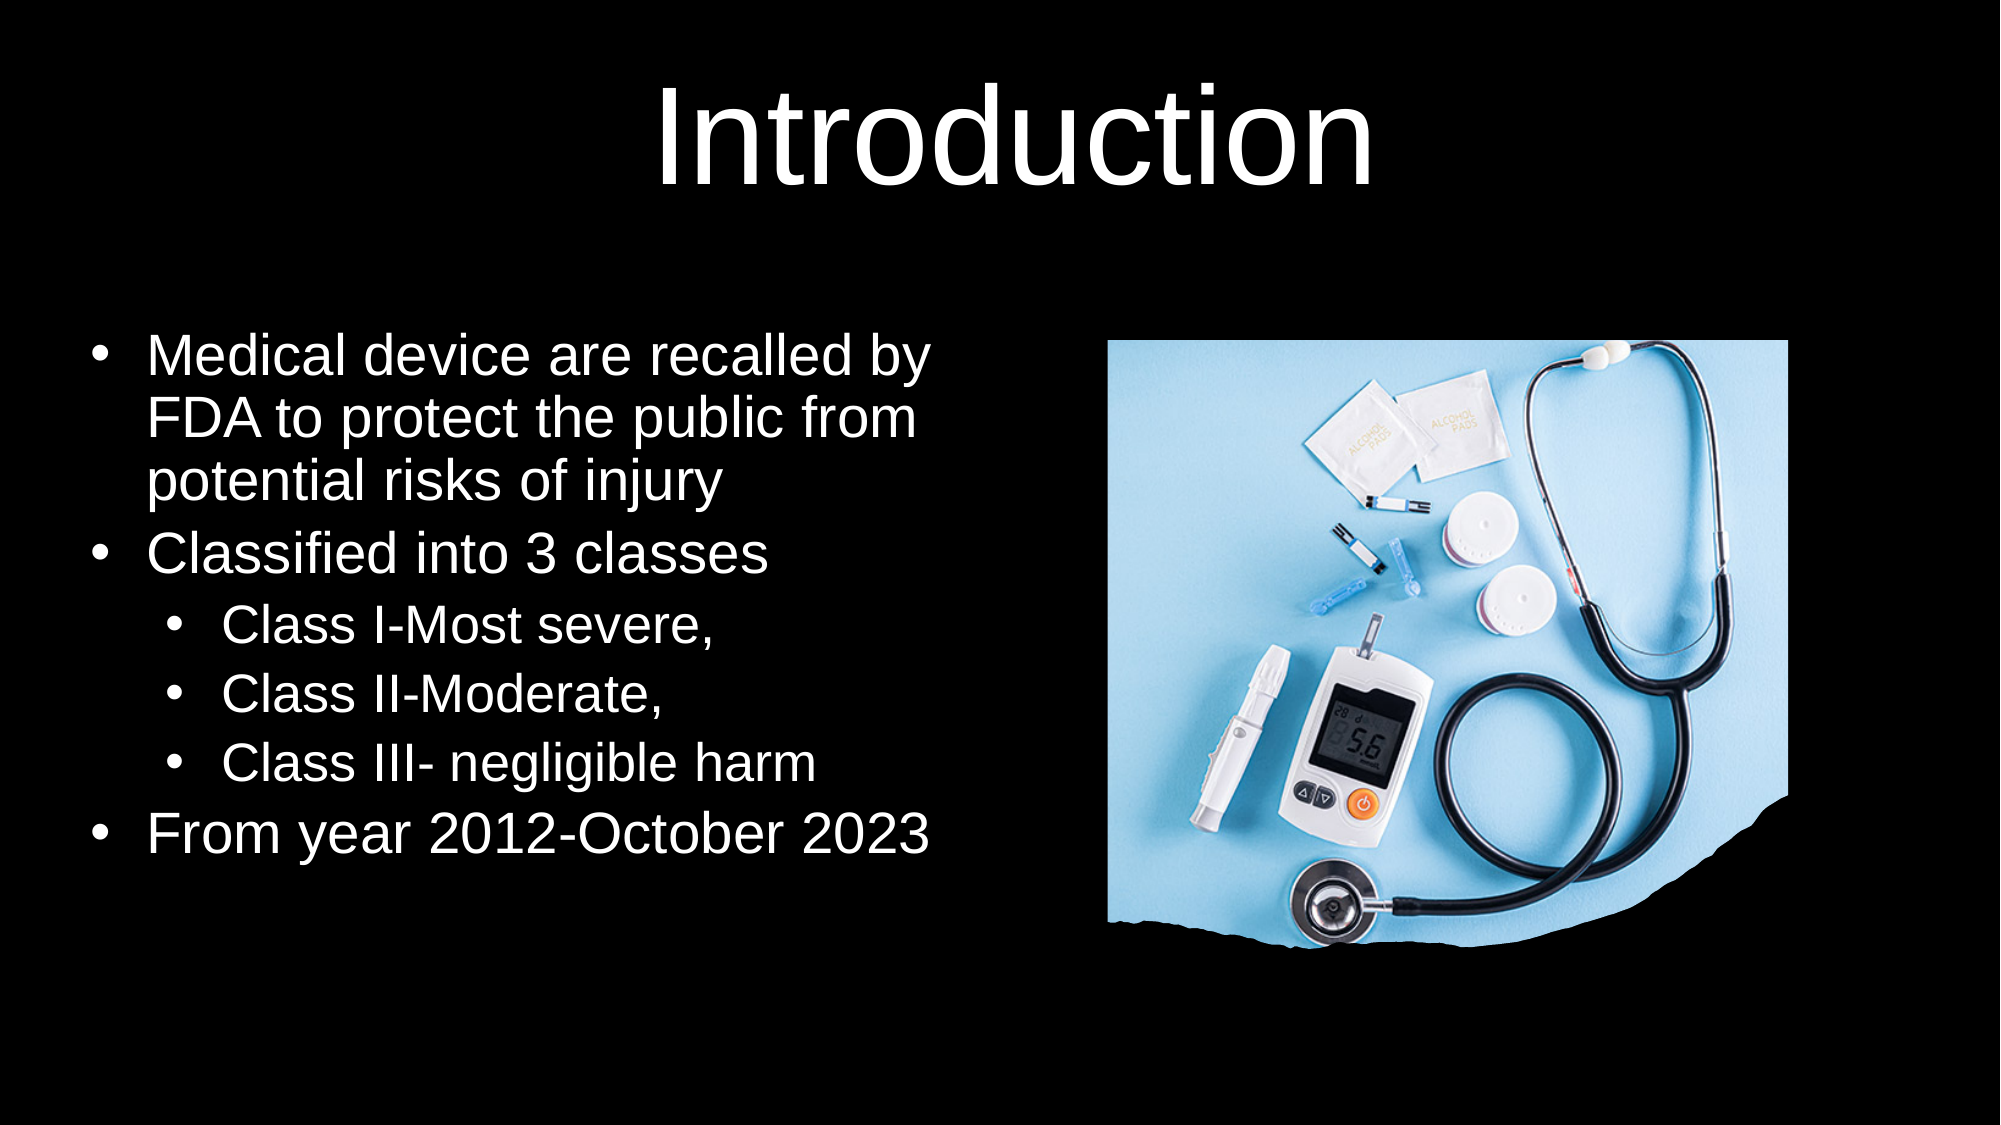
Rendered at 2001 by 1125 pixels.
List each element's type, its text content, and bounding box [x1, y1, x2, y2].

subtitle Medical device are recalled by FDA to protect the public from potential risks of injury Classified into 3 classes Class I-Most severe, Class II-Moderate, Class III- negligible harm From year 2012-October 2023 [0, 317, 1032, 1046]
title Introduction [635, 48, 1428, 222]
picture [1107, 340, 1789, 949]
